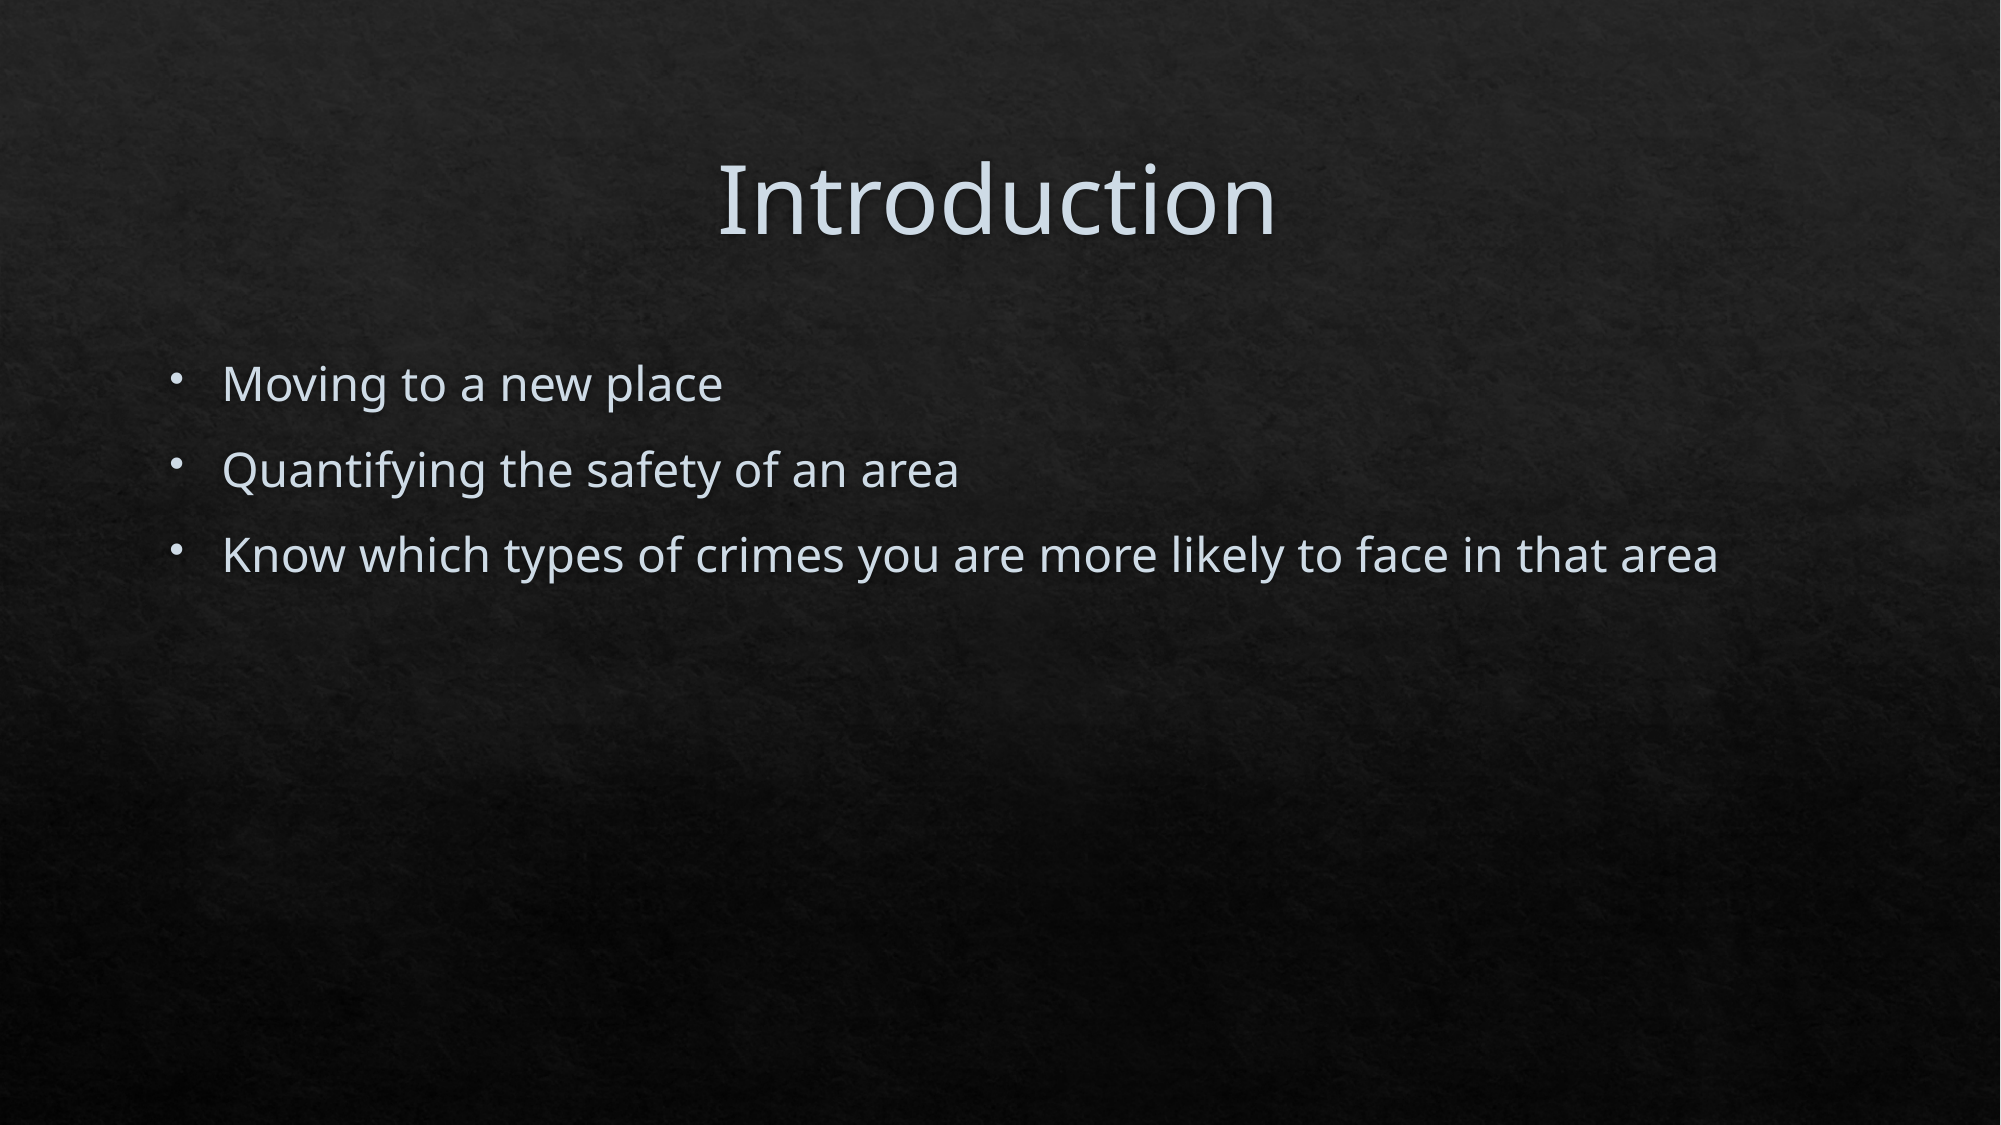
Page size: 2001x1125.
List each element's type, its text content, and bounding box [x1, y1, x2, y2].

list Moving to a new place Quantifying the safety of an area Know which types of crimes you are more likely to face in that area [149, 340, 1849, 950]
title Introduction [149, 99, 1849, 307]
